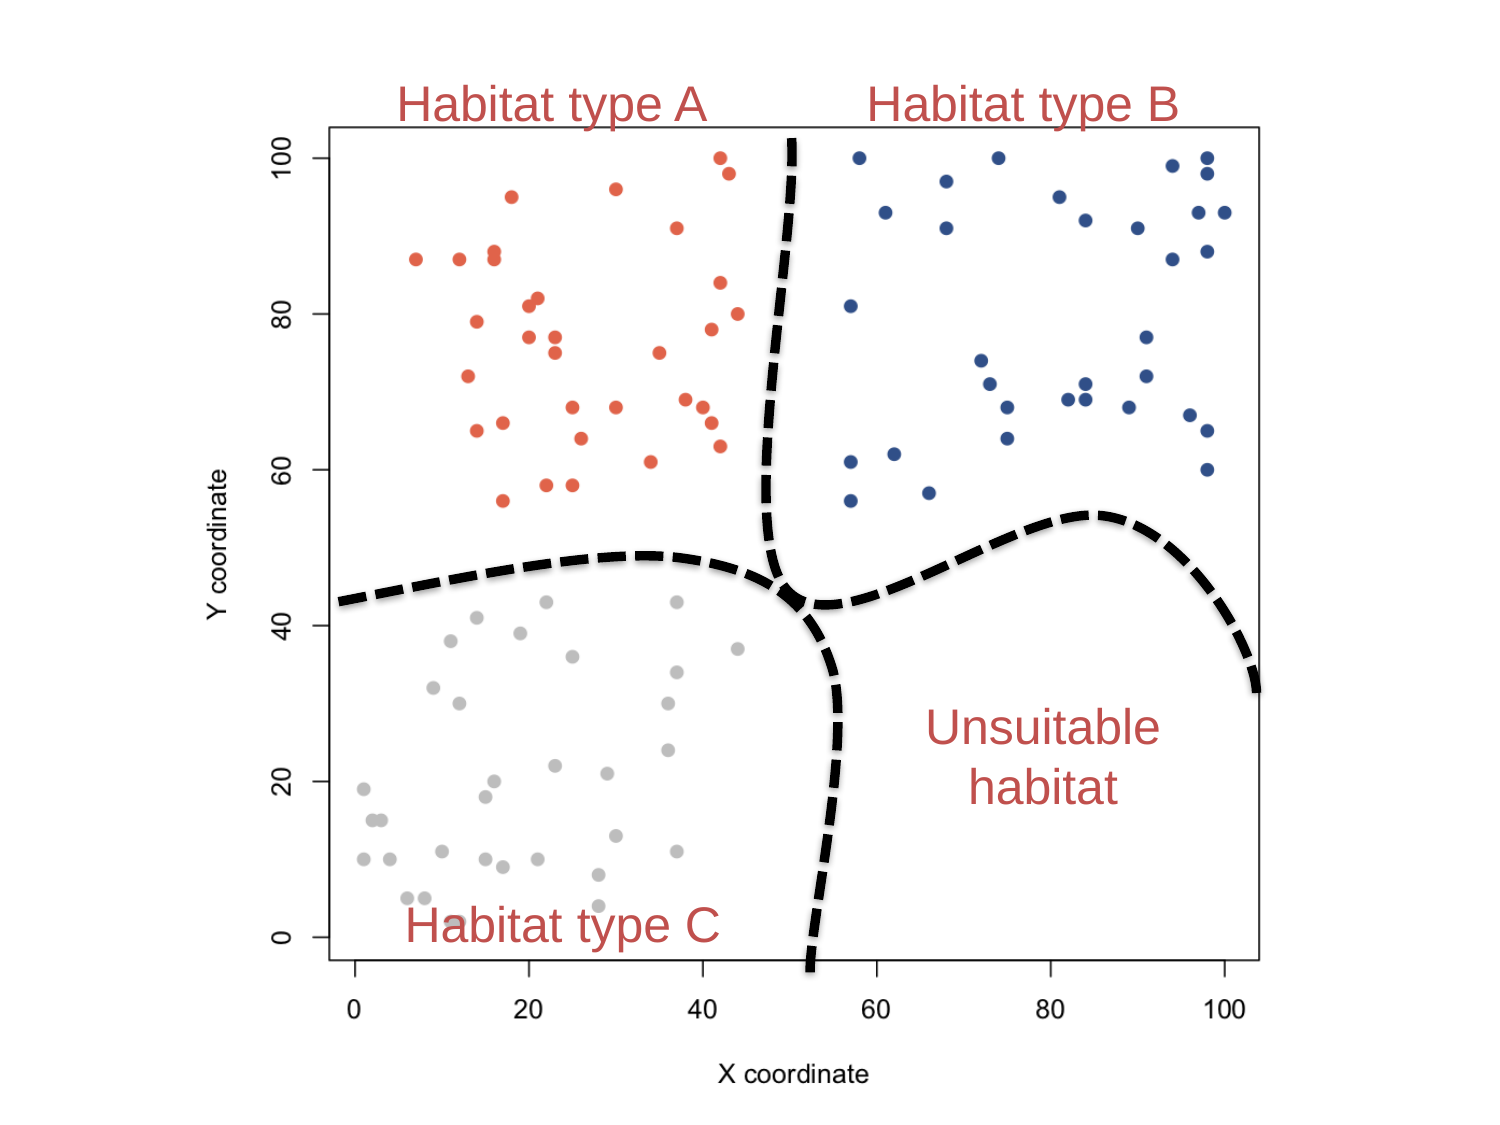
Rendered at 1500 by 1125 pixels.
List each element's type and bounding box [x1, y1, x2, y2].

picture [197, 0, 1327, 1125]
